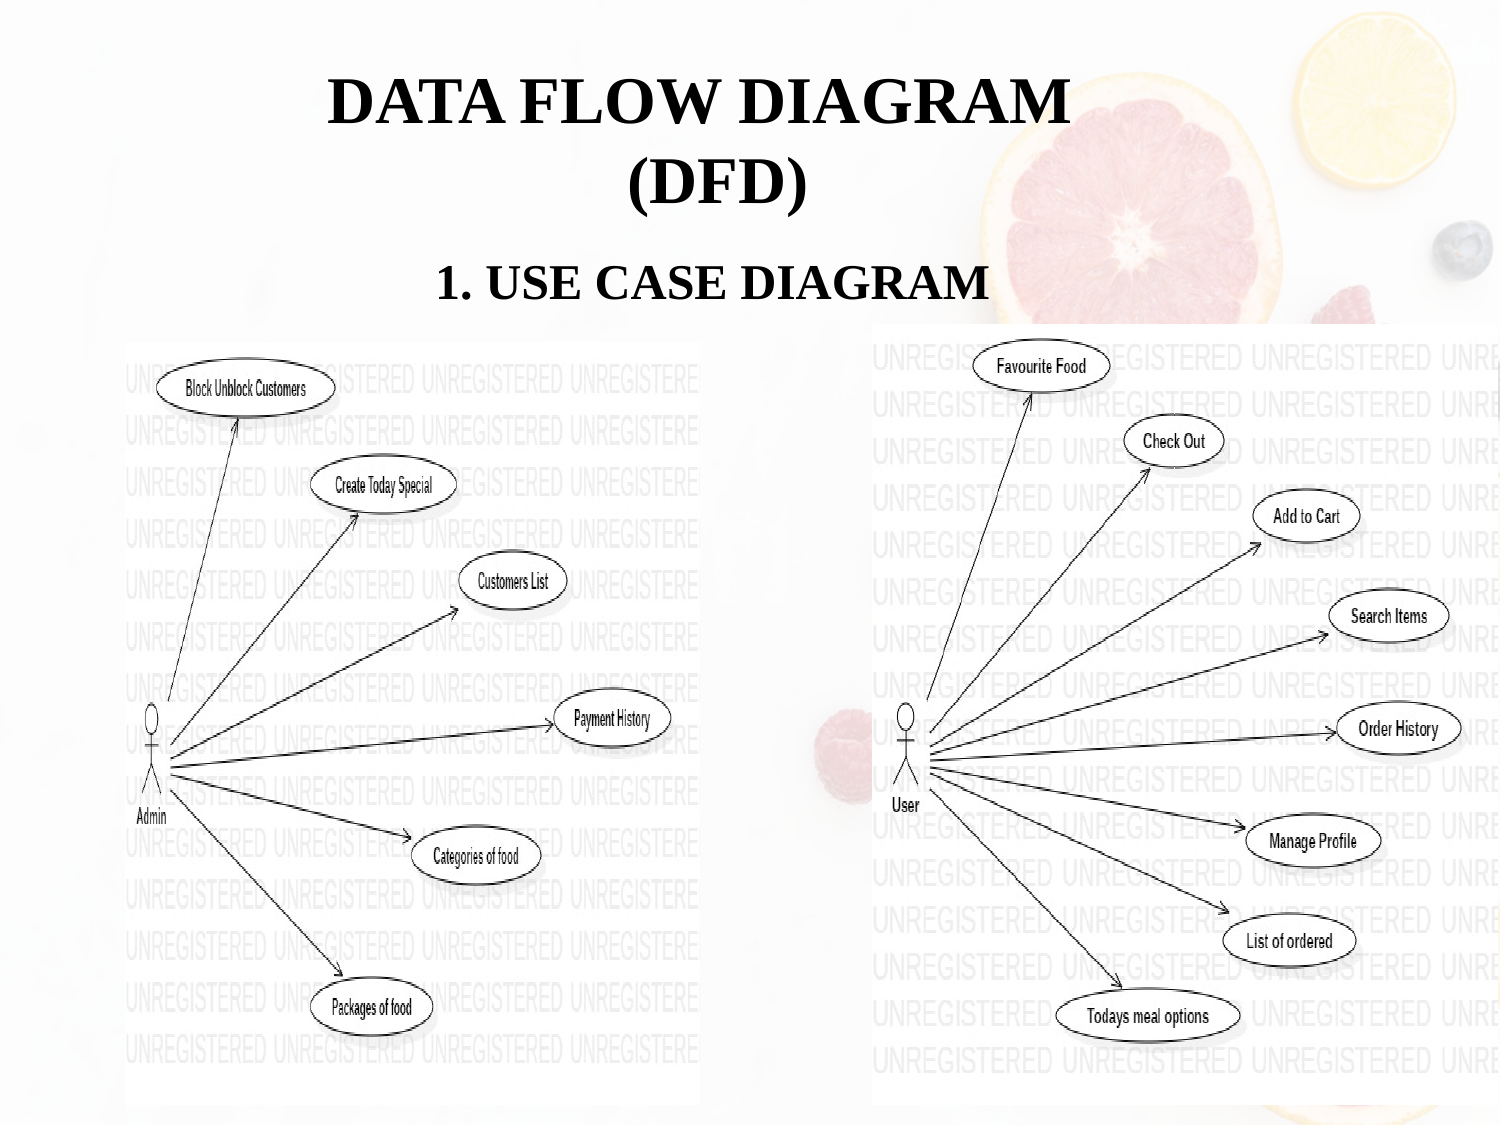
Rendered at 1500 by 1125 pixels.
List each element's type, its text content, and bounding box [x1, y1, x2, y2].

text_box DATA FLOW DIAGRAM (DFD) [312, 49, 1200, 225]
text_box 1. USE CASE DIAGRAM [324, 242, 1100, 317]
picture [124, 342, 701, 1105]
picture [872, 323, 1499, 1105]
